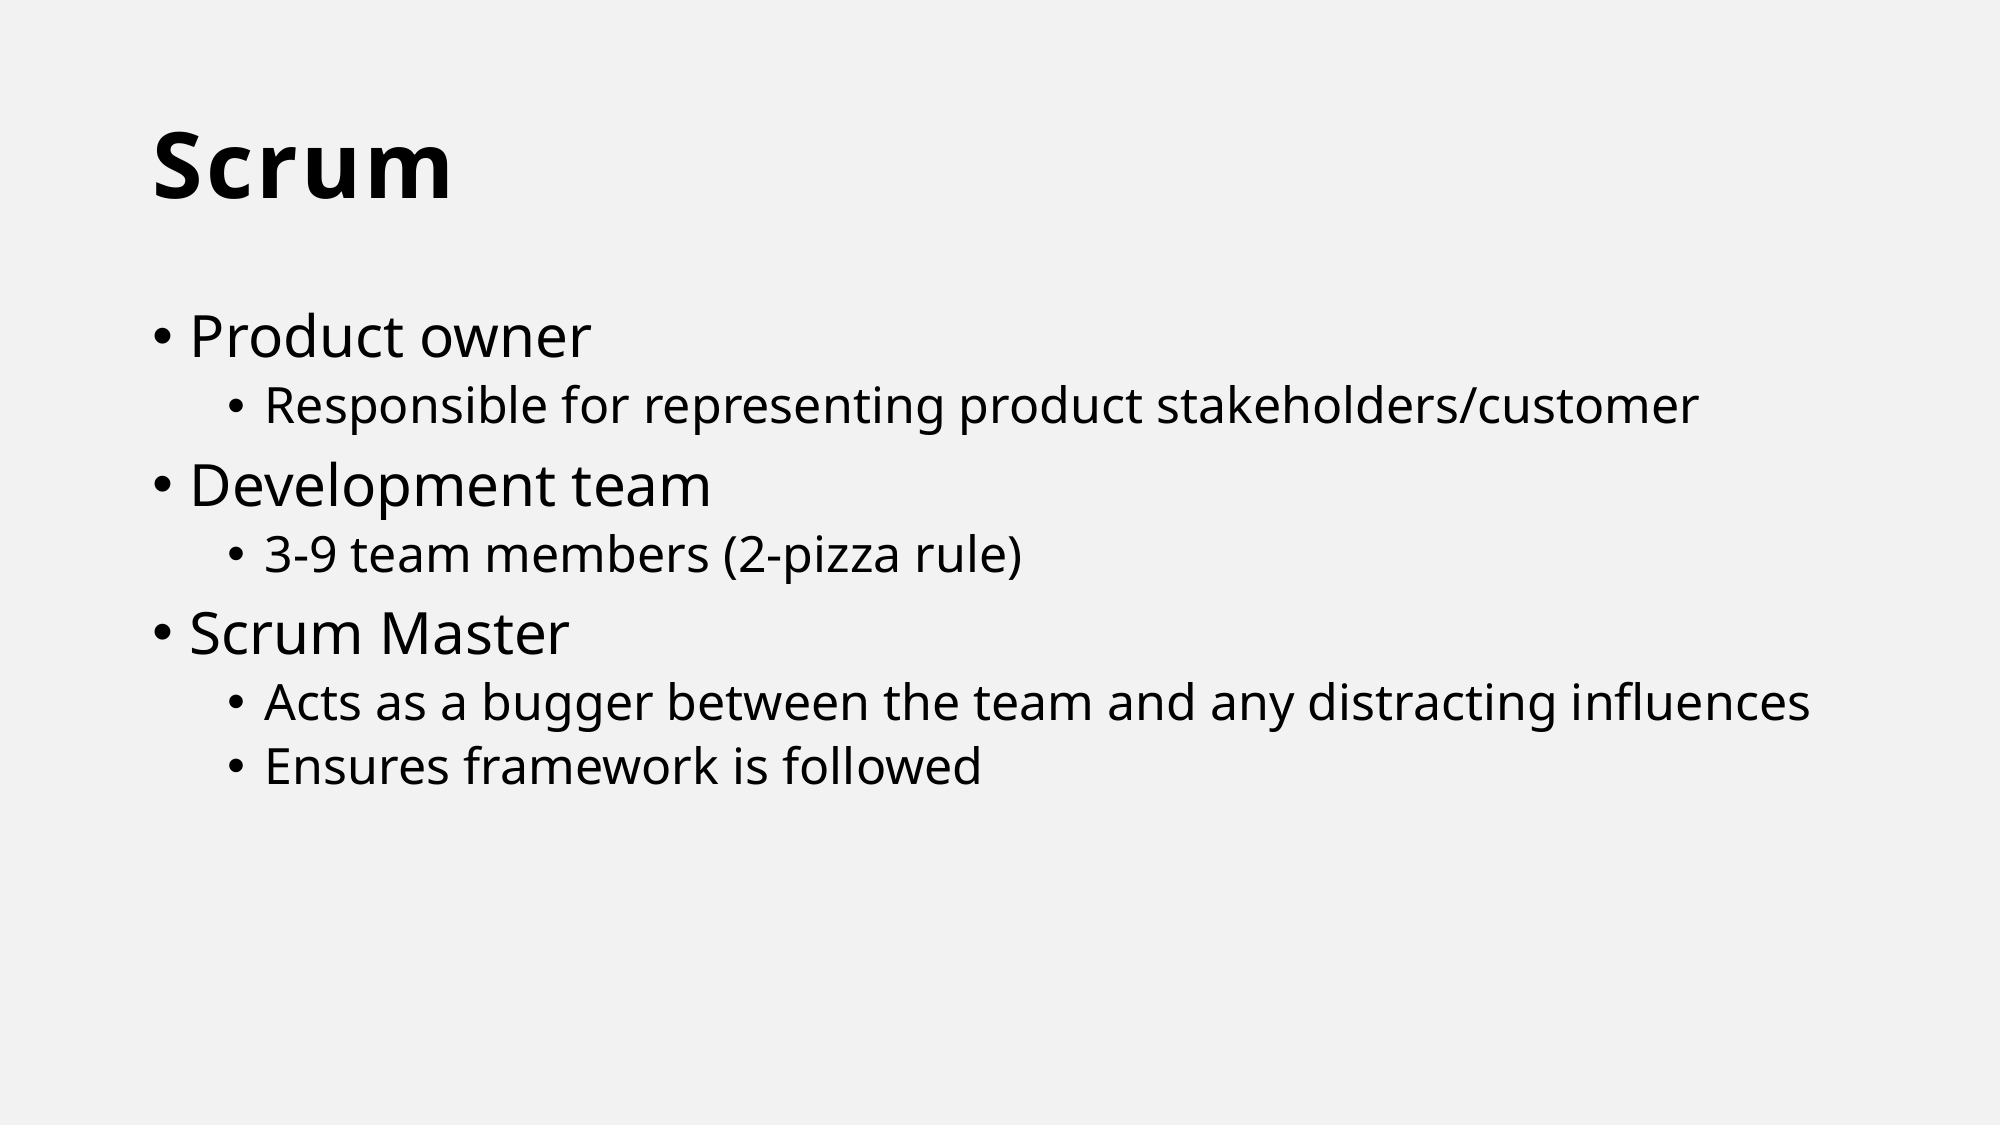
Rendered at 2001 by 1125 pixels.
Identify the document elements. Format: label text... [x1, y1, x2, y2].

list Product owner Responsible for representing product stakeholders/customer Development team 3-9 team members (2-pizza rule) Scrum Master Acts as a bugger between the team and any distracting influences Ensures framework is followed [137, 299, 1863, 1014]
title Scrum [137, 59, 1863, 278]
